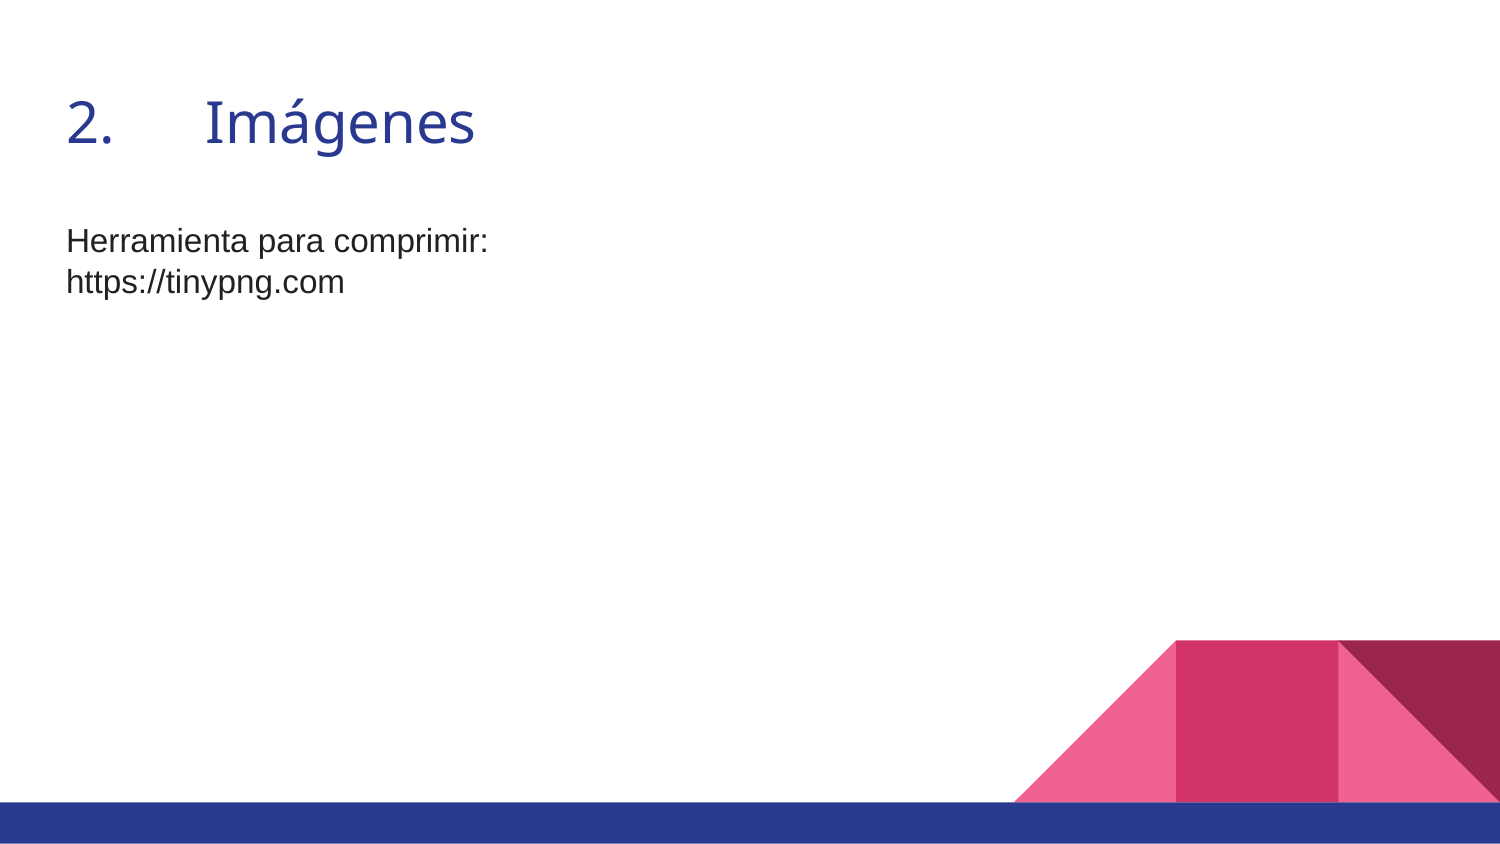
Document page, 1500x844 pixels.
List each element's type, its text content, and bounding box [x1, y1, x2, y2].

list Herramienta para comprimir: https://tinypng.com [51, 201, 1449, 782]
title 2. Imágenes [51, 70, 1449, 171]
